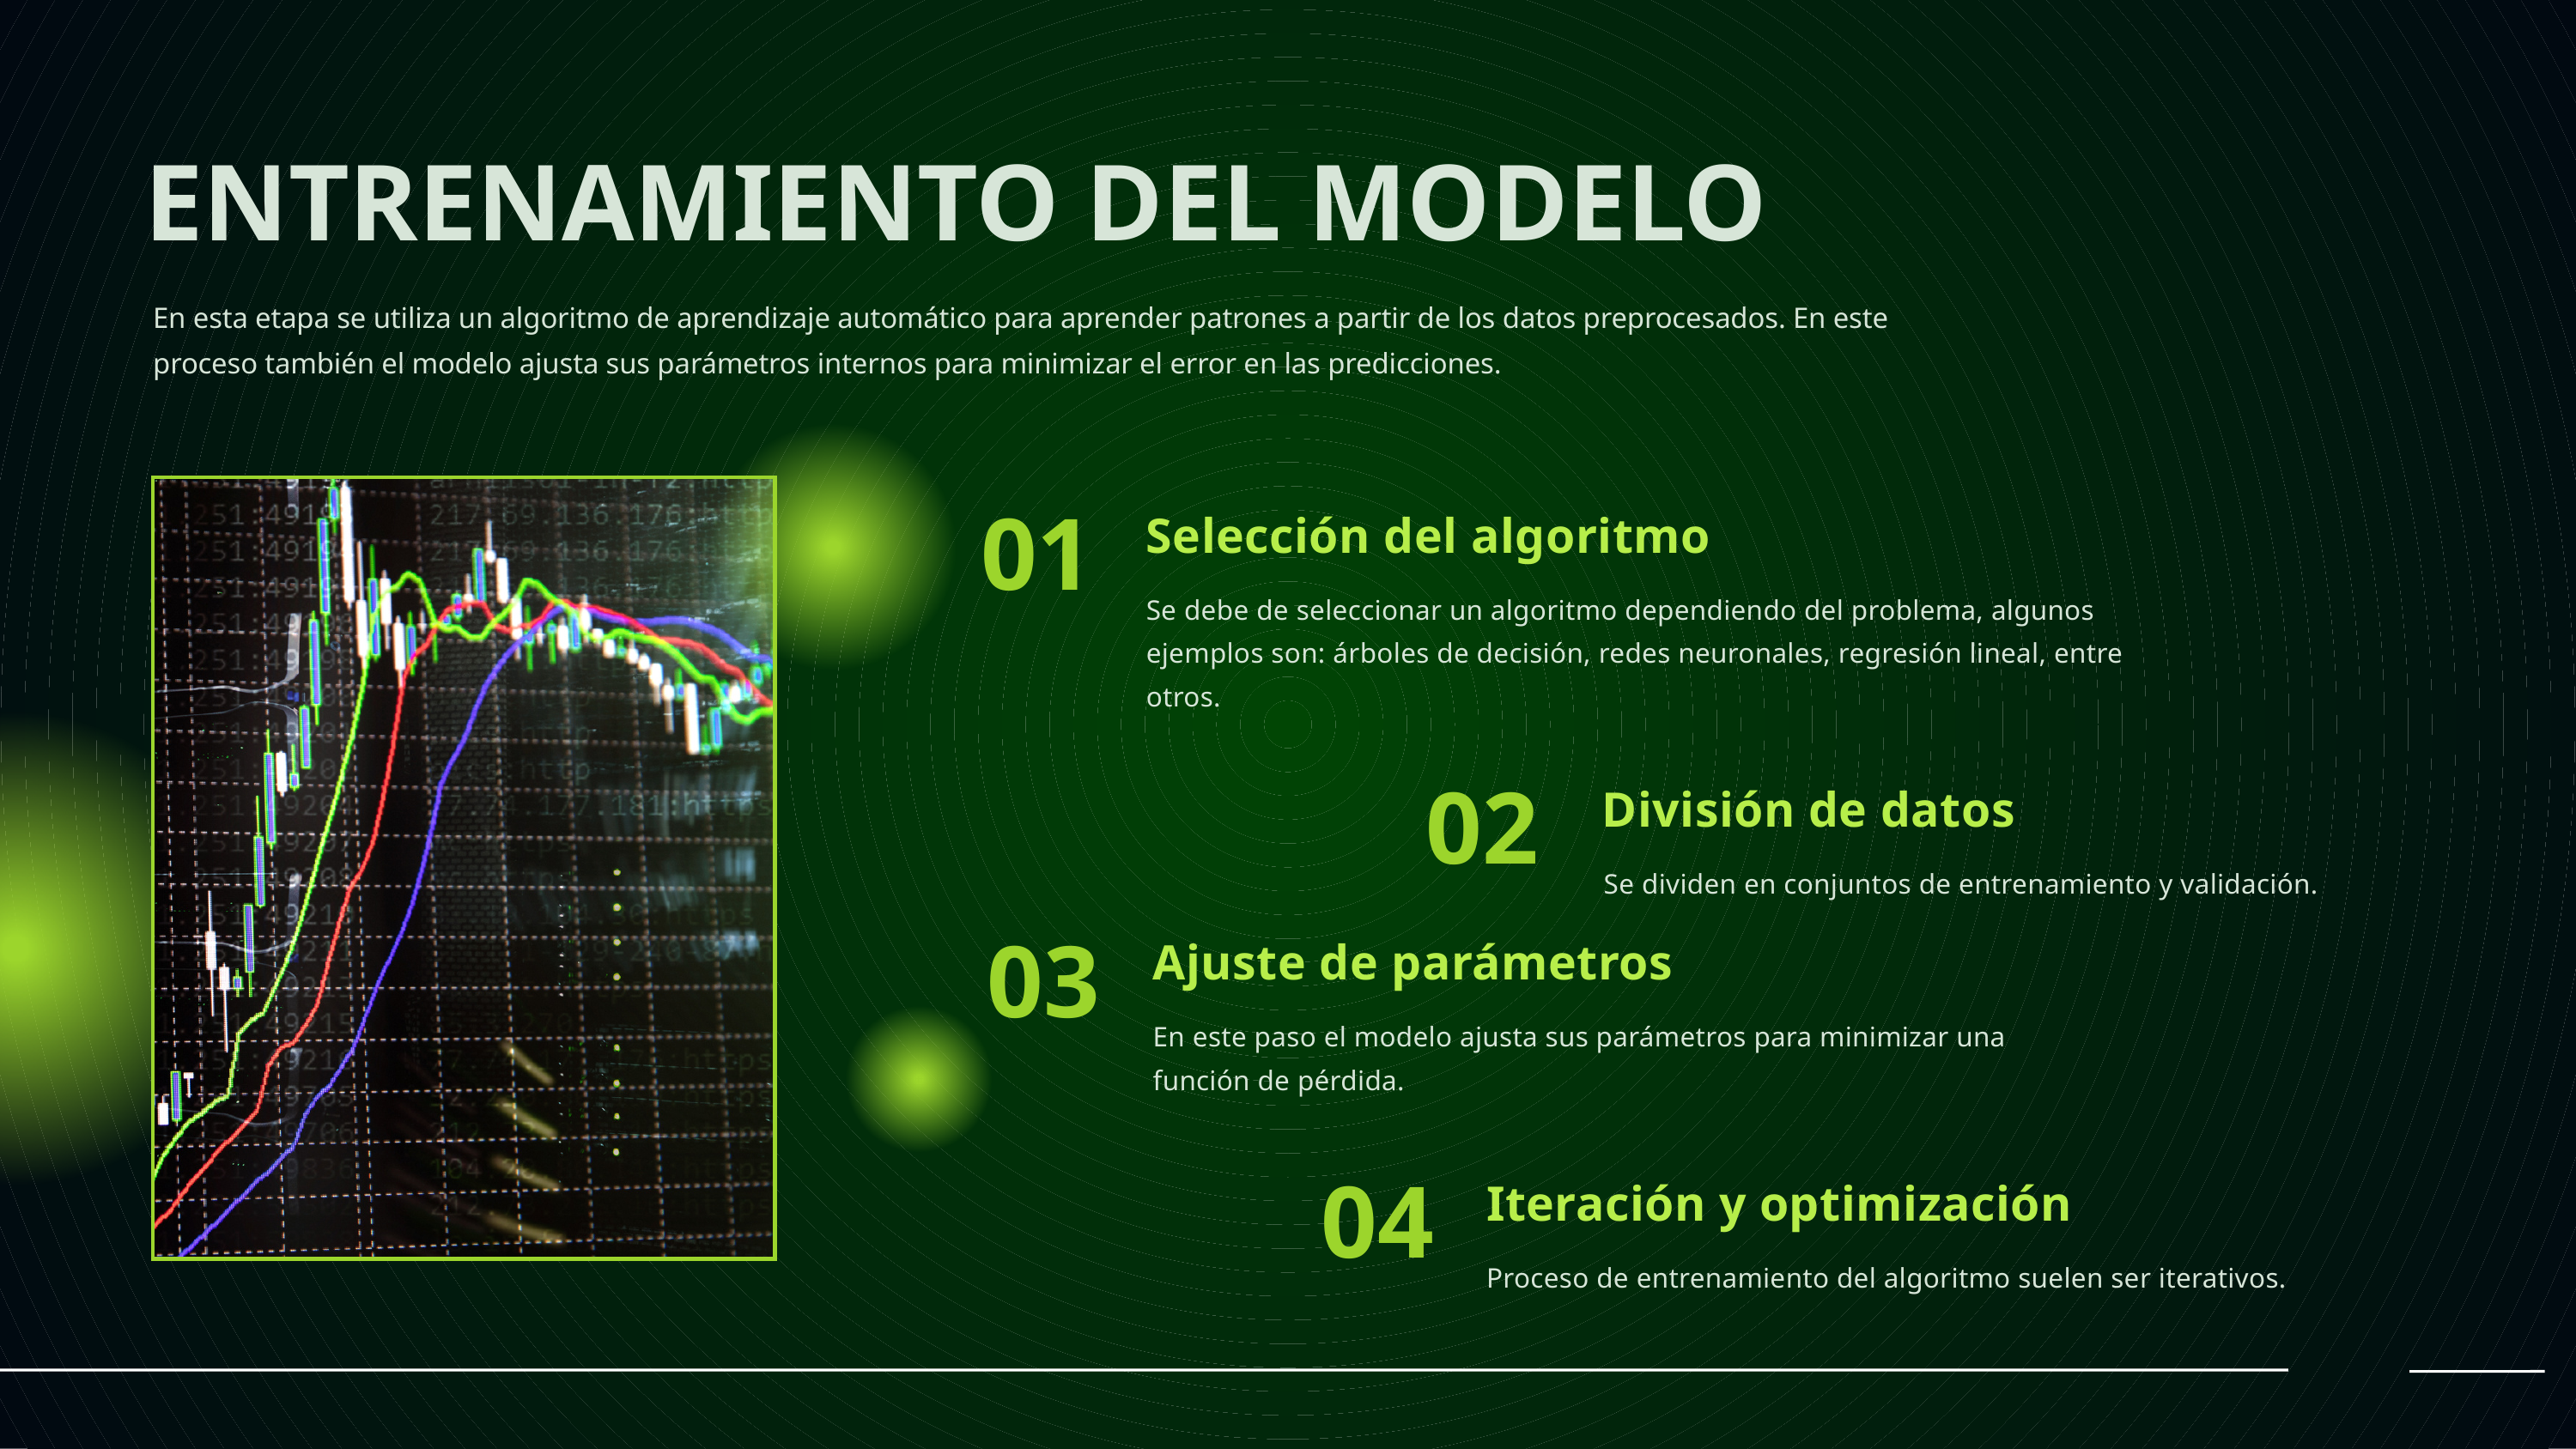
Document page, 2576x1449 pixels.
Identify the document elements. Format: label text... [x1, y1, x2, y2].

text_box 03 [987, 891, 1140, 1037]
text_box ENTRENAMIENTO DEL MODELO [144, 130, 2321, 262]
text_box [152, 476, 775, 1259]
text_box En este paso el modelo ajusta sus parámetros para minimizar una función de pérdida. [1152, 1009, 2027, 1096]
text_box 04 [1321, 1131, 1473, 1278]
text_box Proceso de entrenamiento del algoritmo suelen ser iterativos. [1486, 1249, 2360, 1294]
text_box División de datos [1601, 775, 2409, 837]
text_box 01 [981, 464, 1133, 610]
text_box En esta etapa se utiliza un algoritmo de aprendizaje automático para aprender patrones a partir de los datos preprocesados. En este proceso también el modelo ajusta sus parámetros internos para minimizar el error en las predicciones. [153, 288, 1995, 380]
text_box [697, 411, 969, 682]
text_box Se dividen en conjuntos de entrenamiento y validación. [1603, 856, 2576, 900]
text_box Iteración y optimización [1486, 1168, 2184, 1231]
text_box Se debe de seleccionar un algoritmo dependiendo del problema, algunos ejemplos son: árboles de decisión, redes neuronales, regresión lineal, entre otros. [1145, 581, 2175, 712]
text_box [838, 998, 1000, 1161]
text_box [0, 688, 148, 1210]
text_box 02 [1425, 738, 1578, 884]
text_box Ajuste de parámetros [1152, 928, 1850, 990]
text_box Selección del algoritmo [1145, 500, 1720, 563]
